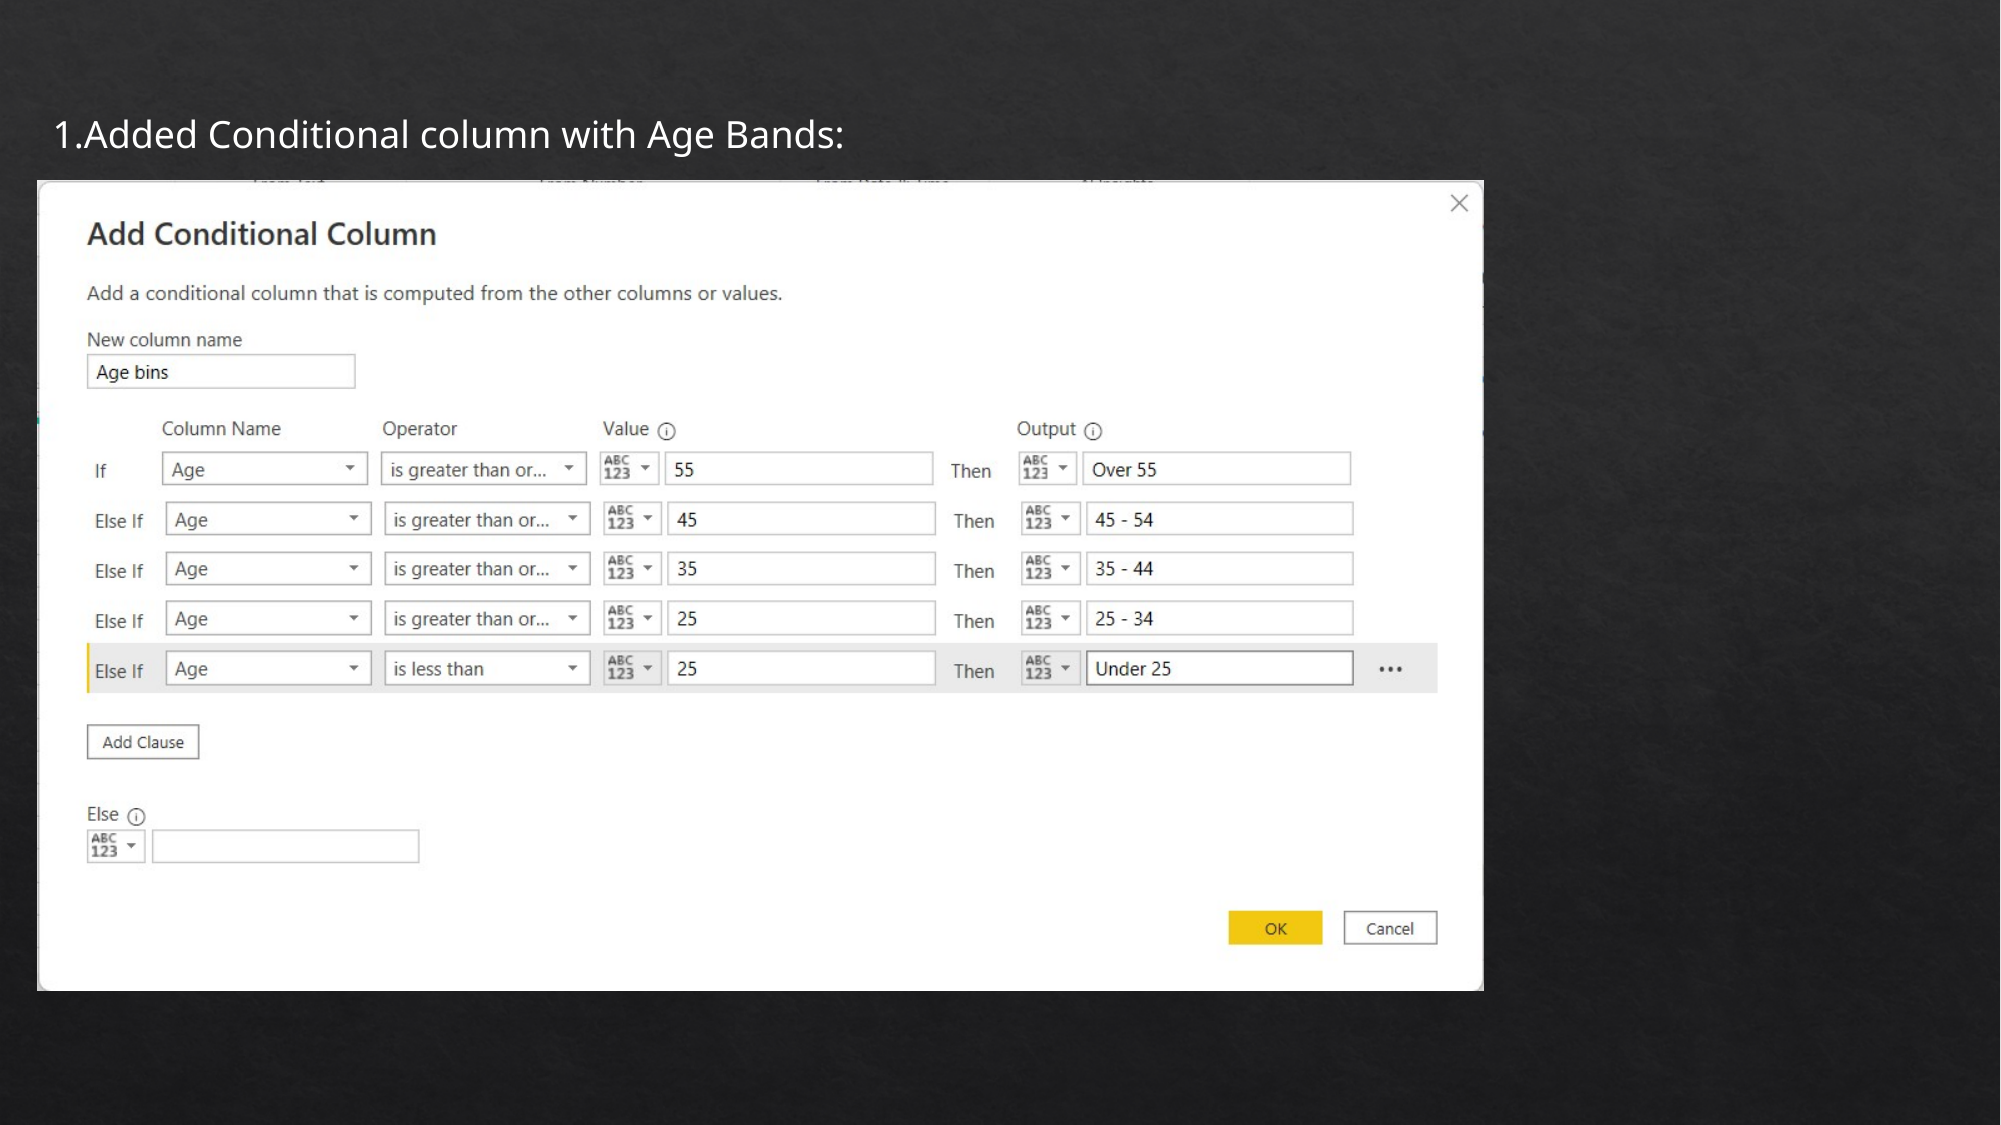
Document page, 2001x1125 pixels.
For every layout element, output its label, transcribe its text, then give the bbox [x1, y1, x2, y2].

picture [37, 180, 1485, 992]
text_box 1.Added Conditional column with Age Bands: [37, 103, 1063, 164]
